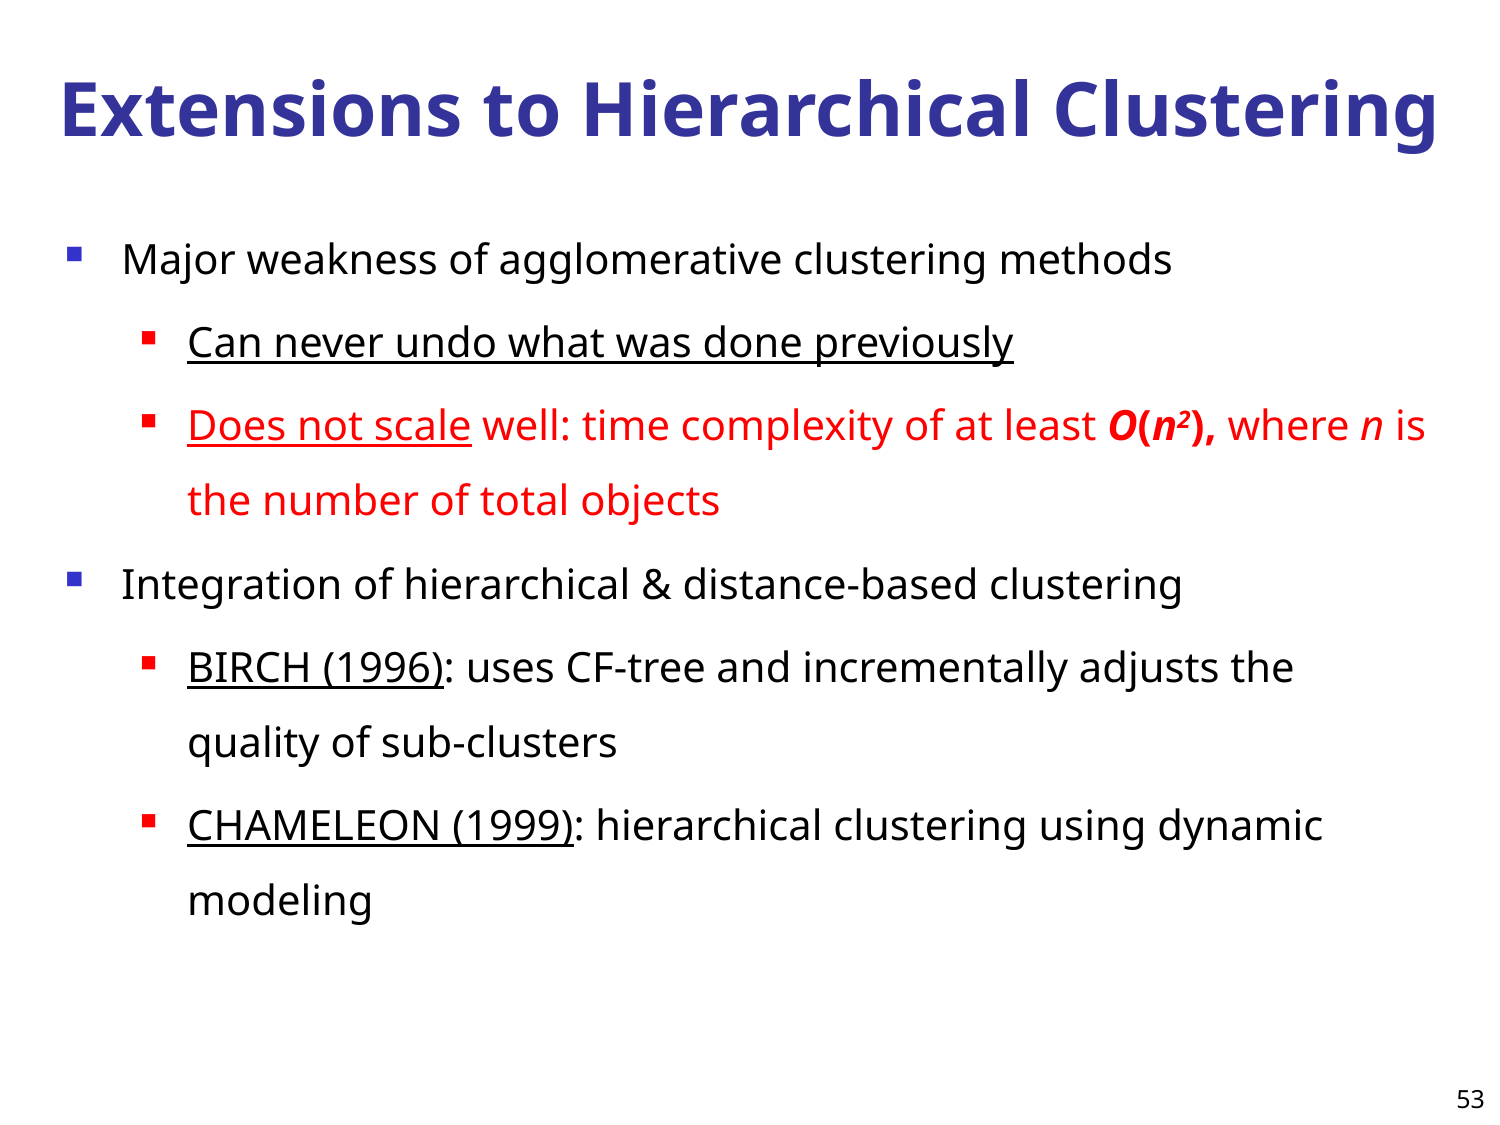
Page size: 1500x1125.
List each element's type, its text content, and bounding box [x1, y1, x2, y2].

slide_number 53 [1187, 1062, 1500, 1125]
title Extensions to Hierarchical Clustering [0, 50, 1500, 163]
list Major weakness of agglomerative clustering methods Can never undo what was done previously Does not scale well: time complexity of at least O(n2), where n is the number of total objects Integration of hierarchical & distance-based clustering BIRCH (1996): uses CF-tree and incrementally adjusts the quality of sub-clusters CHAMELEON (1999): hierarchical clustering using dynamic modeling [50, 200, 1450, 1050]
